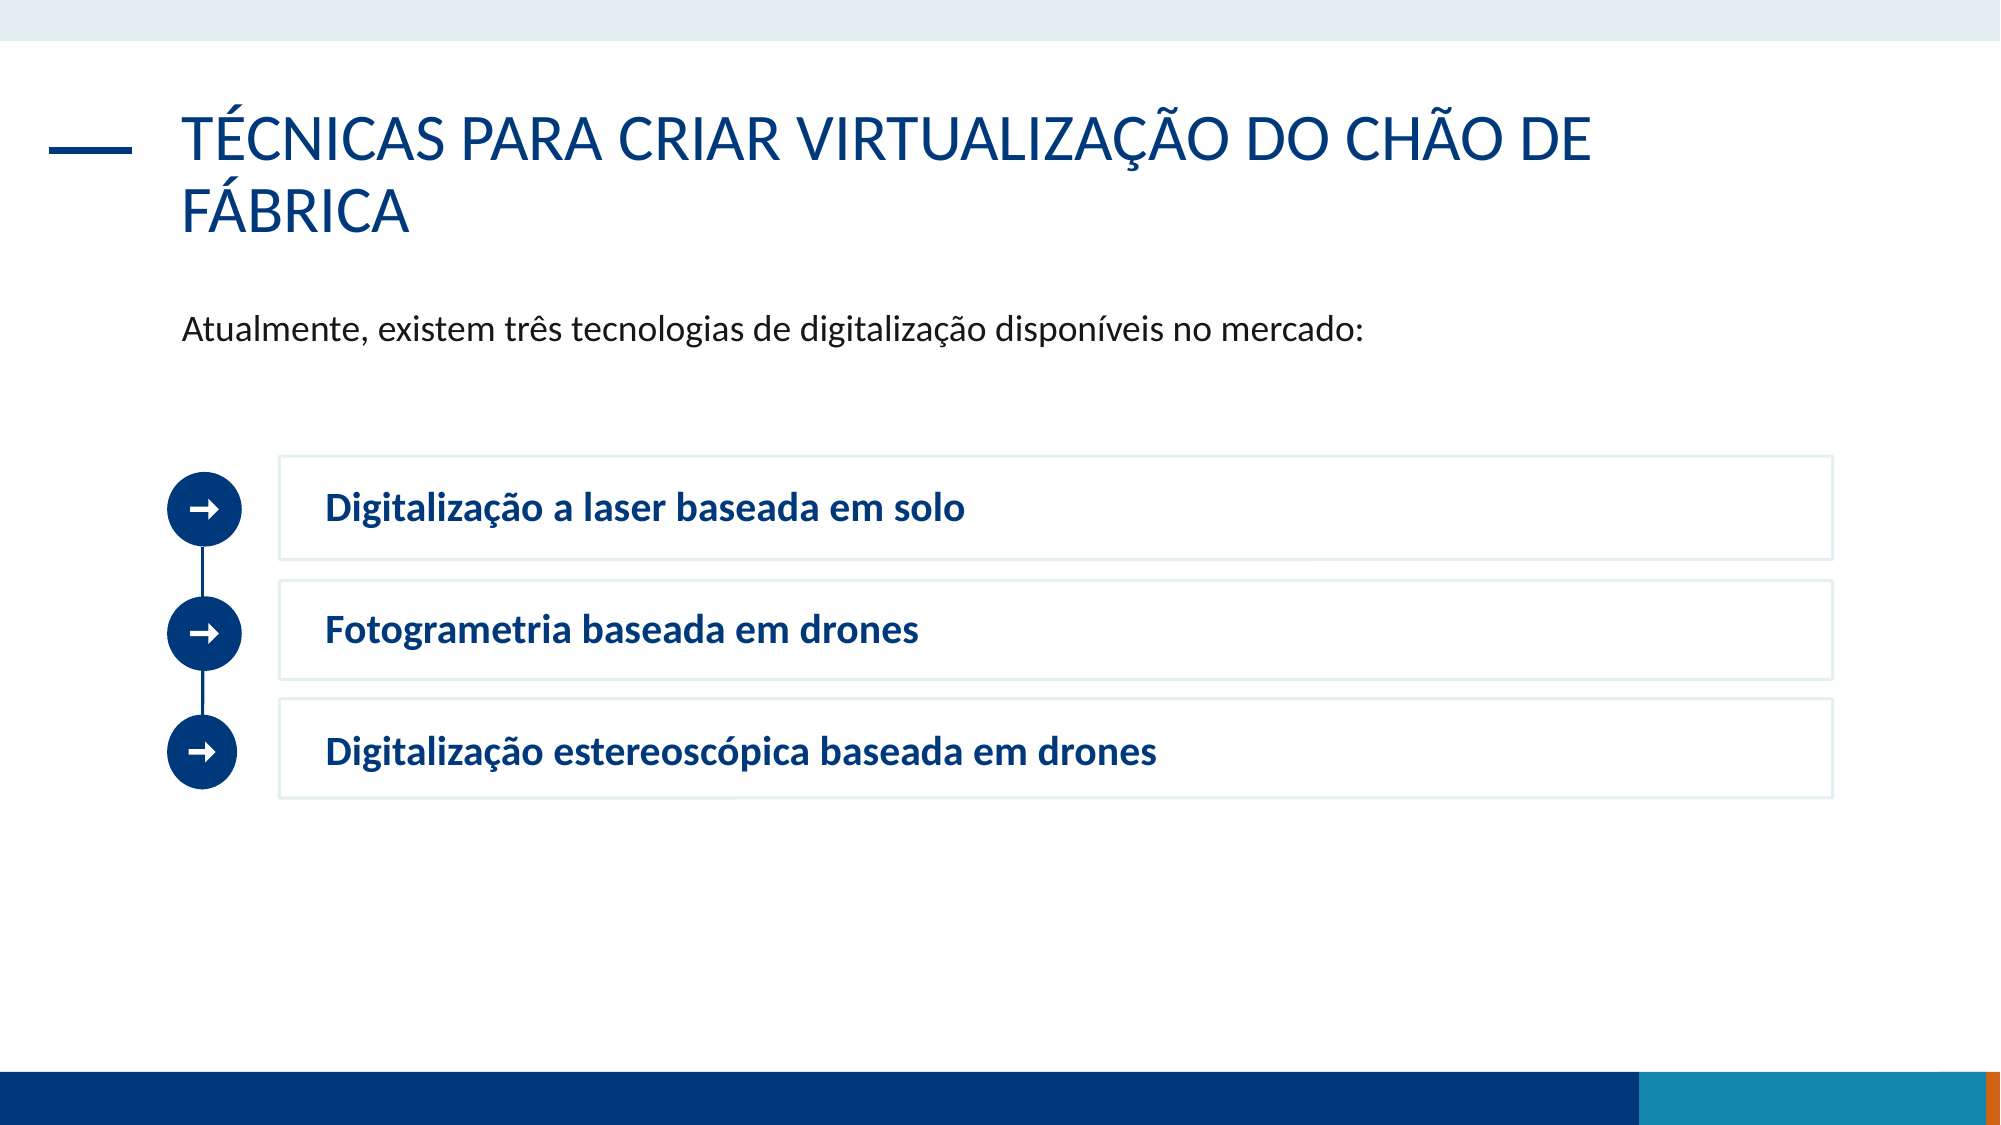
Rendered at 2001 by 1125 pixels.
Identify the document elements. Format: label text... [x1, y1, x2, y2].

text_box Atualmente, existem três tecnologias de digitalização disponíveis no mercado: [167, 296, 1945, 356]
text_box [167, 455, 1942, 875]
list TÉCNICAS PARA CRIAR VIRTUALIZAÇÃO DO CHÃO DE FÁBRICA [167, 95, 1833, 237]
